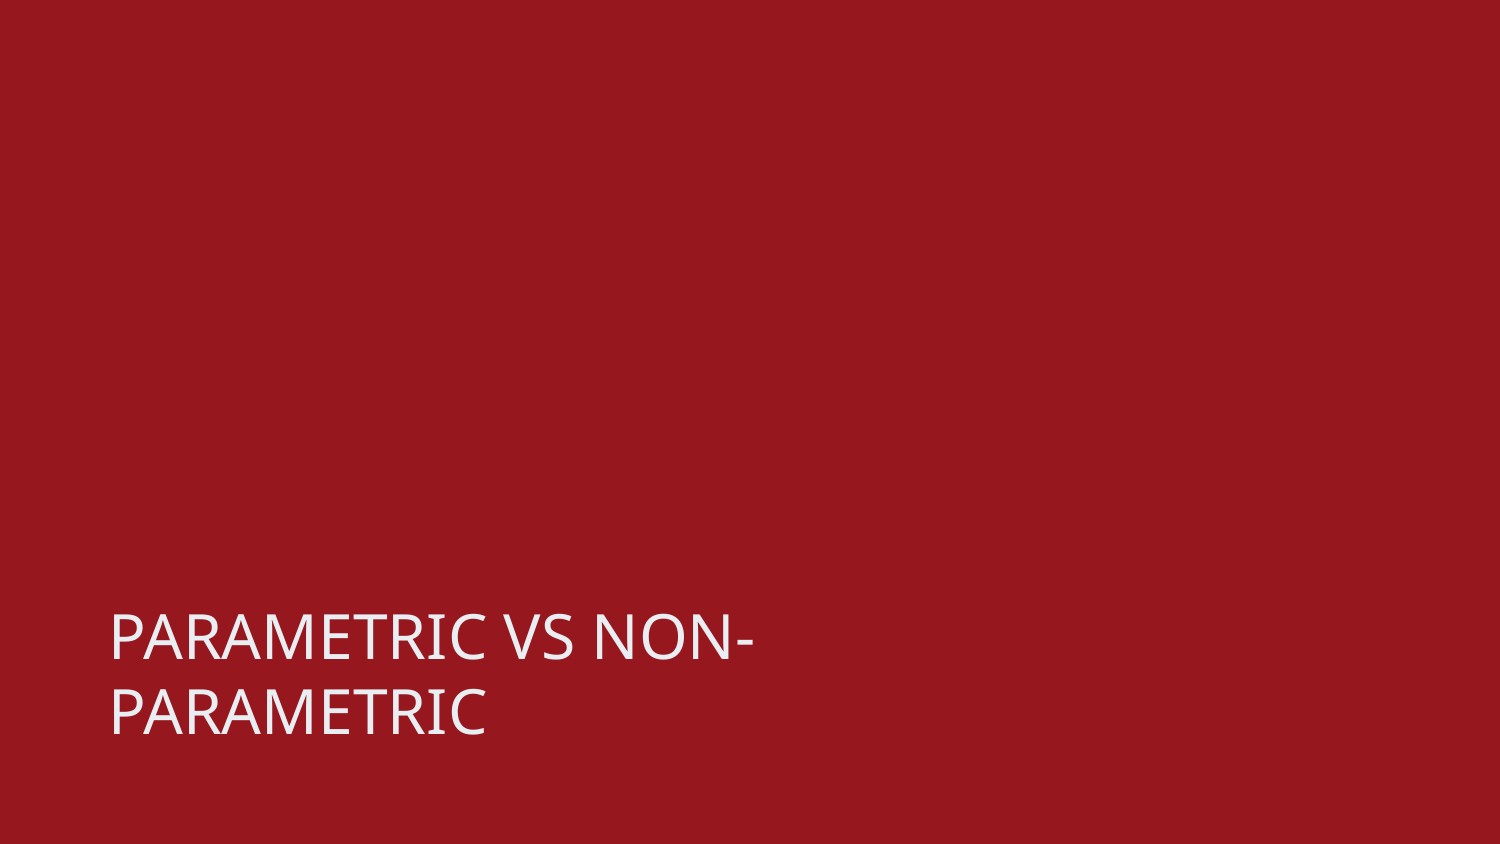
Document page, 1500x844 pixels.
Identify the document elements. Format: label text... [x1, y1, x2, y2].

text_box PARAMETRIC VS NON-PARAMETRIC [93, 581, 868, 762]
